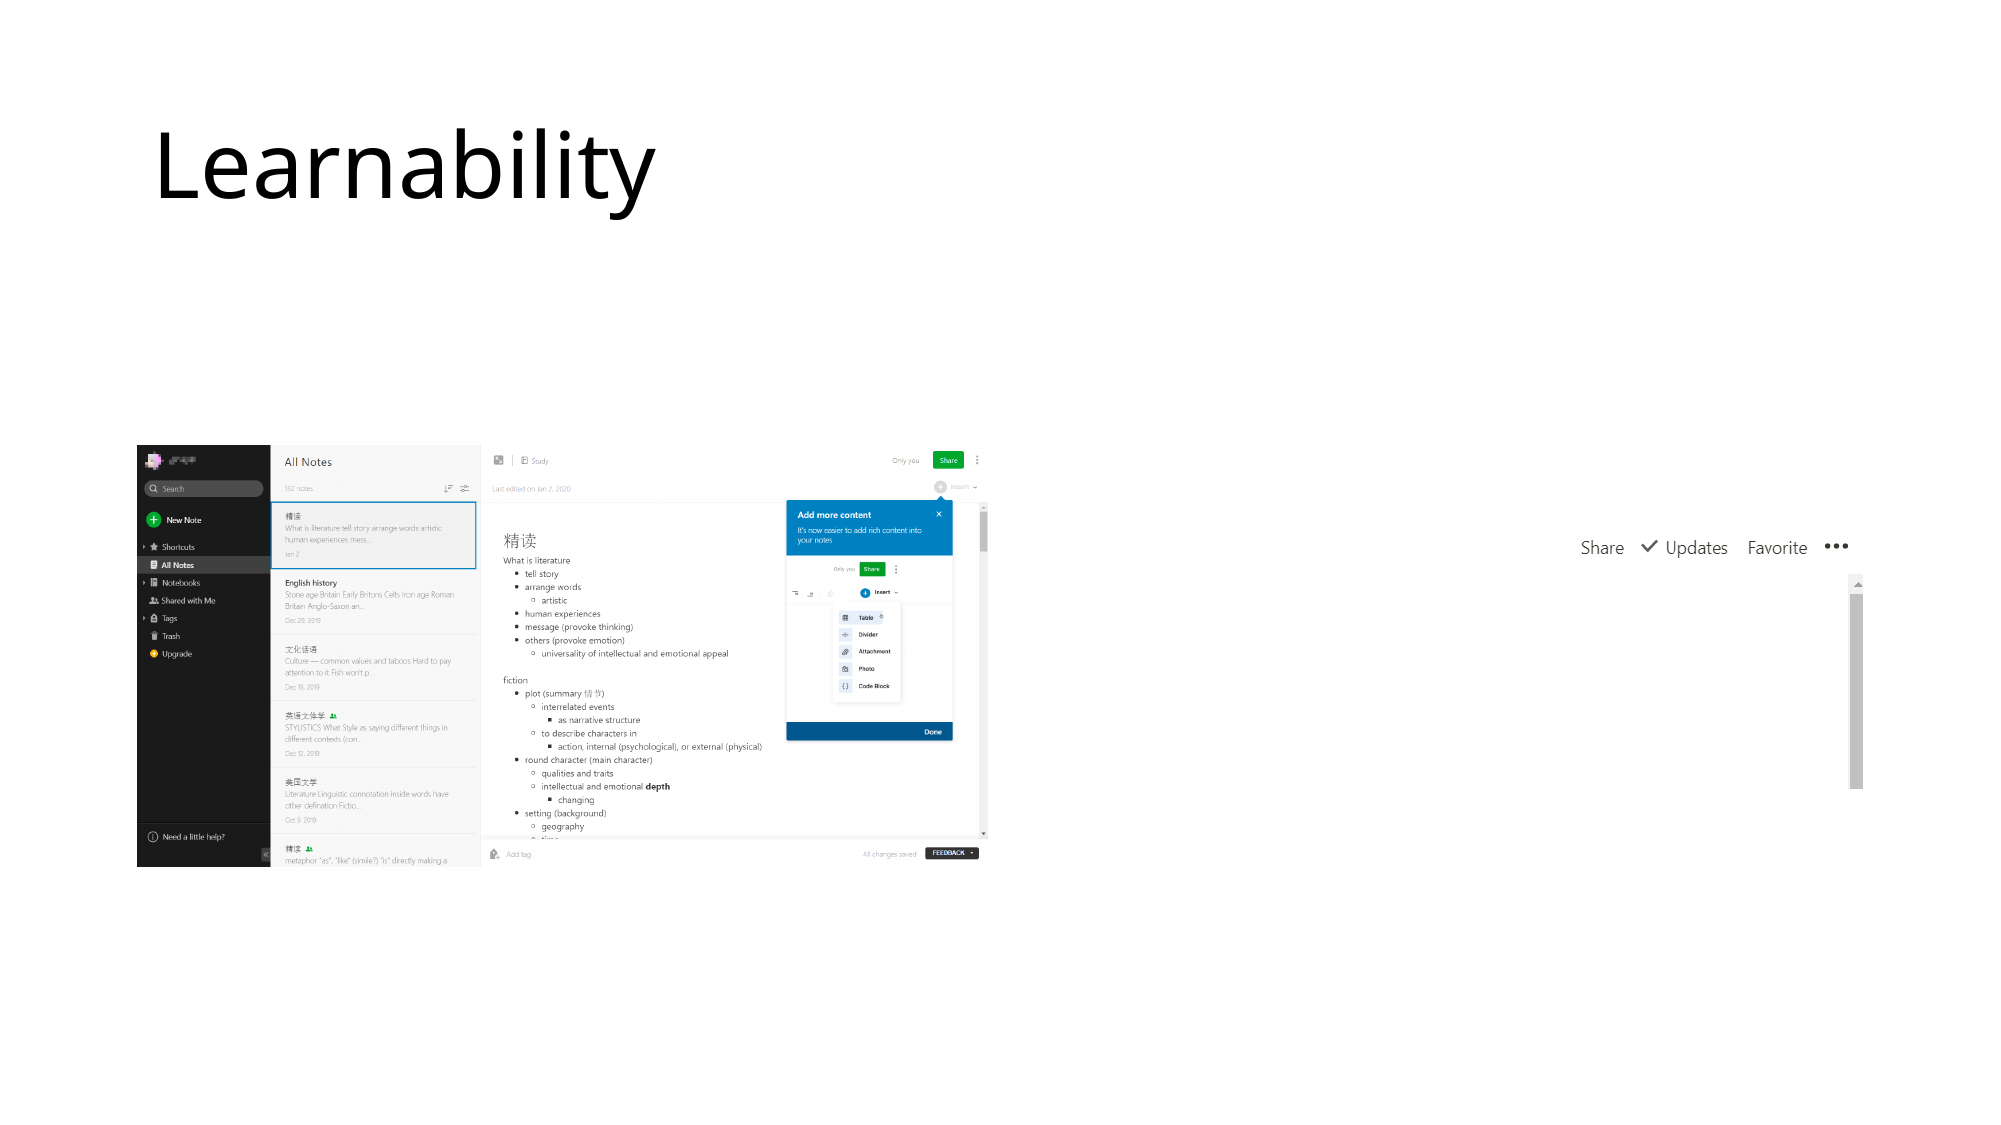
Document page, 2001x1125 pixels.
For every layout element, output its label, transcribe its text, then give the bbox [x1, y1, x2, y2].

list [1012, 523, 1863, 789]
title Learnability [137, 59, 1863, 278]
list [137, 445, 988, 868]
